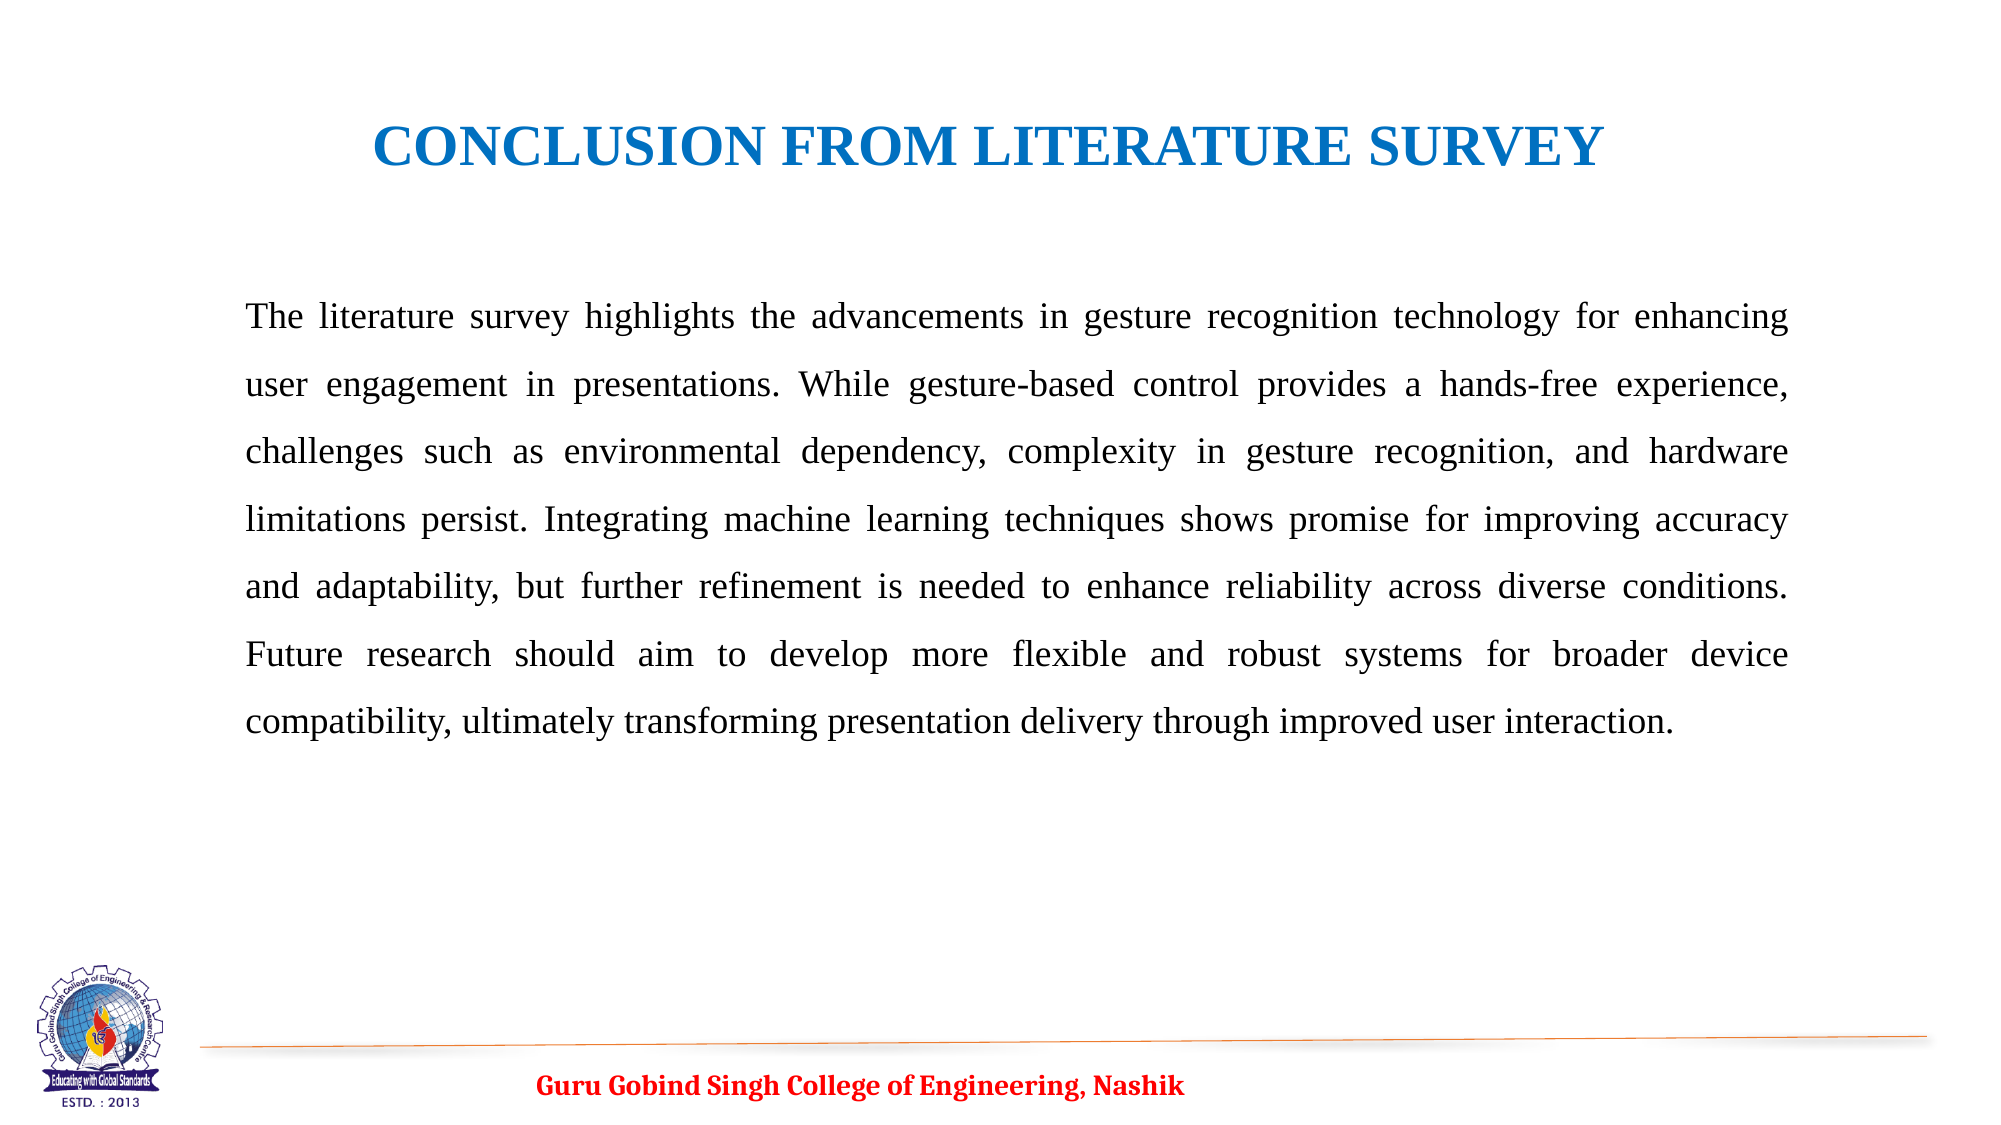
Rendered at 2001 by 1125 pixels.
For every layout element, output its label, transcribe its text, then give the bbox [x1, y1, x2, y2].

text_box The literature survey highlights the advancements in gesture recognition technology for enhancing user engagement in presentations. While gesture-based control provides a hands-free experience, challenges such as environmental dependency, complexity in gesture recognition, and hardware limitations persist. Integrating machine learning techniques shows promise for improving accuracy and adaptability, but further refinement is needed to enhance reliability across diverse conditions. Future research should aim to develop more flexible and robust systems for broader device compatibility, ultimately transforming presentation delivery through improved user interaction. [230, 261, 1806, 749]
picture [37, 965, 163, 1108]
text_box Guru Gobind Singh College of Engineering, Nashik [521, 1062, 1397, 1125]
text_box CONCLUSION FROM LITERATURE SURVEY [357, 99, 1770, 185]
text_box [199, 1036, 1927, 1048]
